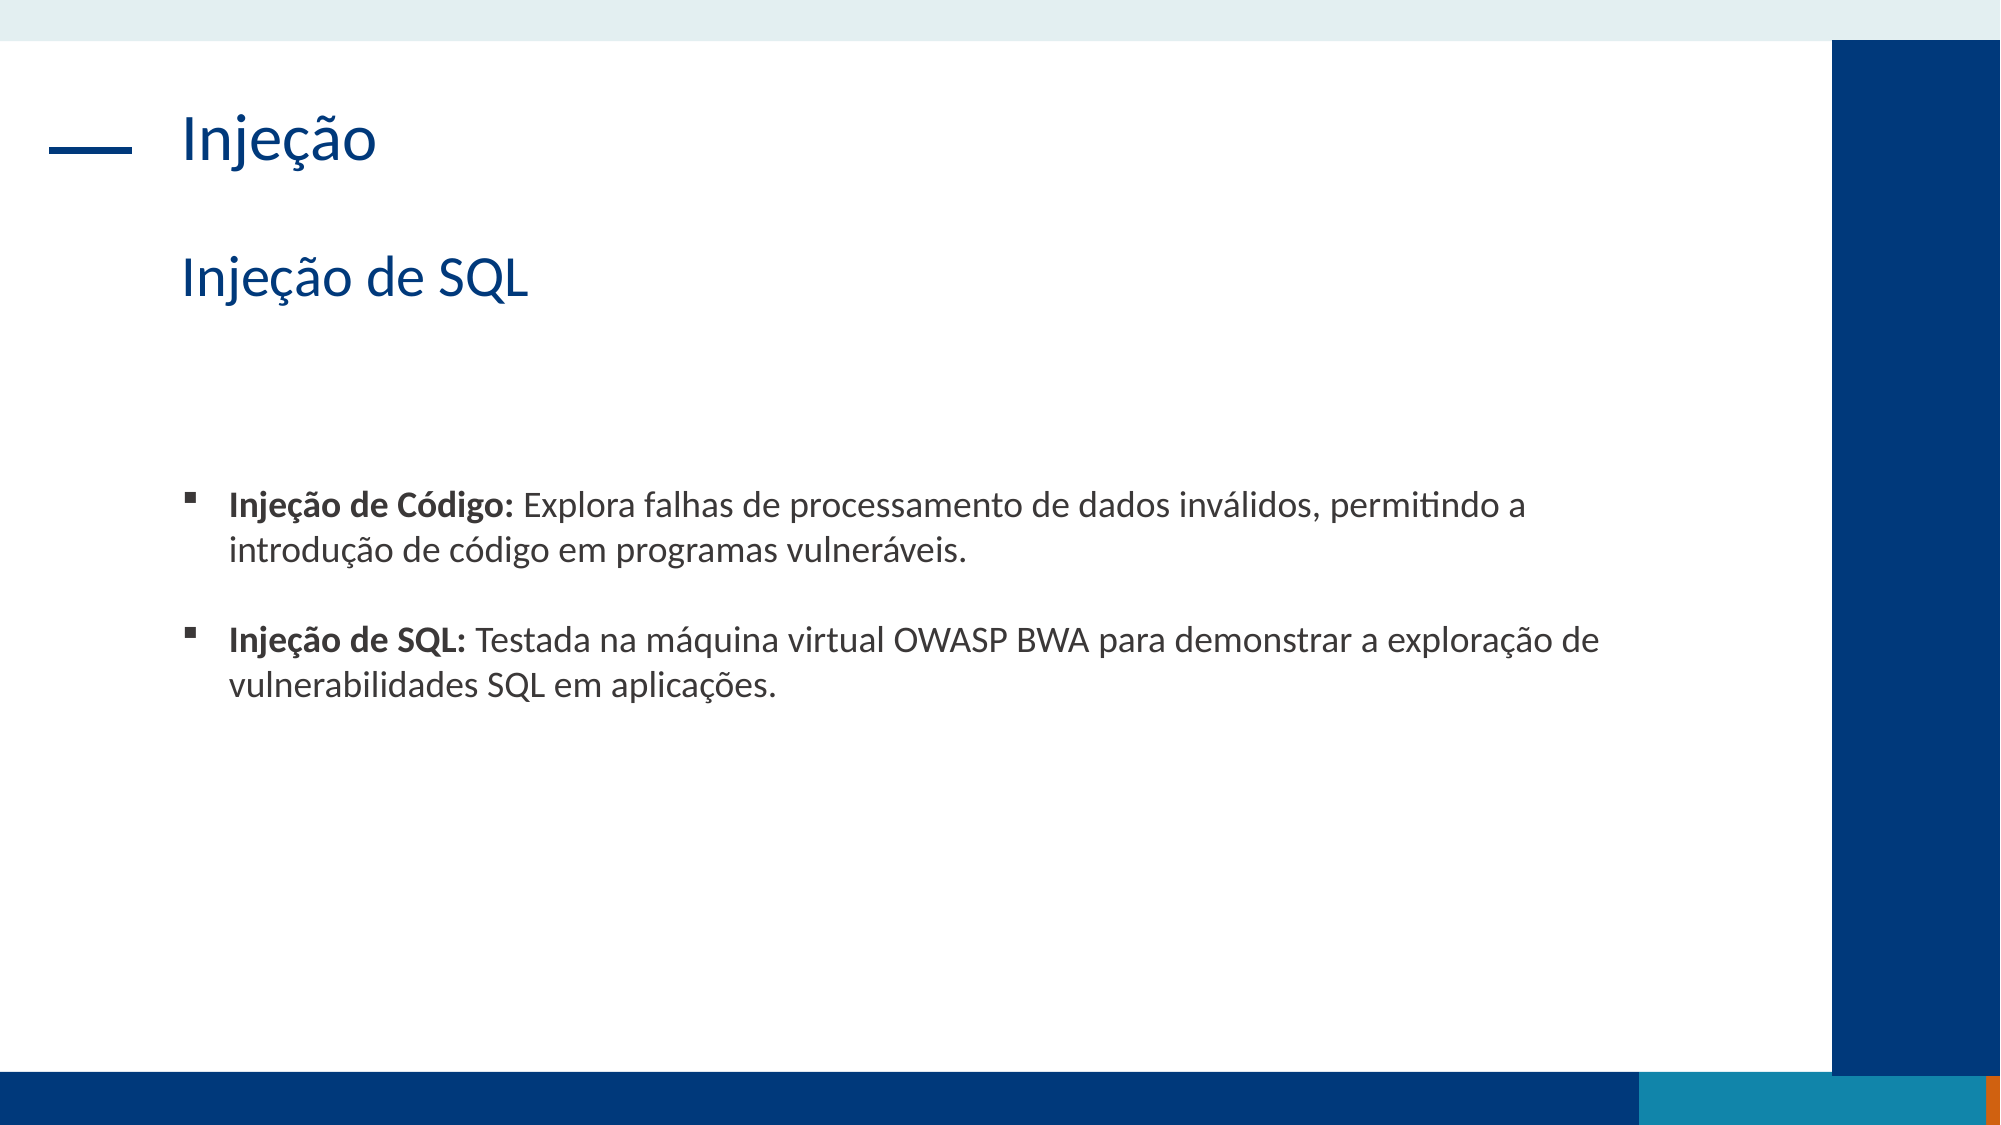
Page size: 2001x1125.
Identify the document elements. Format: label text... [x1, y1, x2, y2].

list Injeção de SQL [167, 238, 1832, 380]
list Injeção [167, 95, 1832, 237]
text_box Injeção de Código: Explora falhas de processamento de dados inválidos, permitindo a introdução de código em programas vulneráveis. Injeção de SQL: Testada na máquina virtual OWASP BWA para demonstrar a exploração de vulnerabilidades SQL em aplicações. [167, 472, 1628, 713]
text_box [1832, 40, 2000, 1076]
